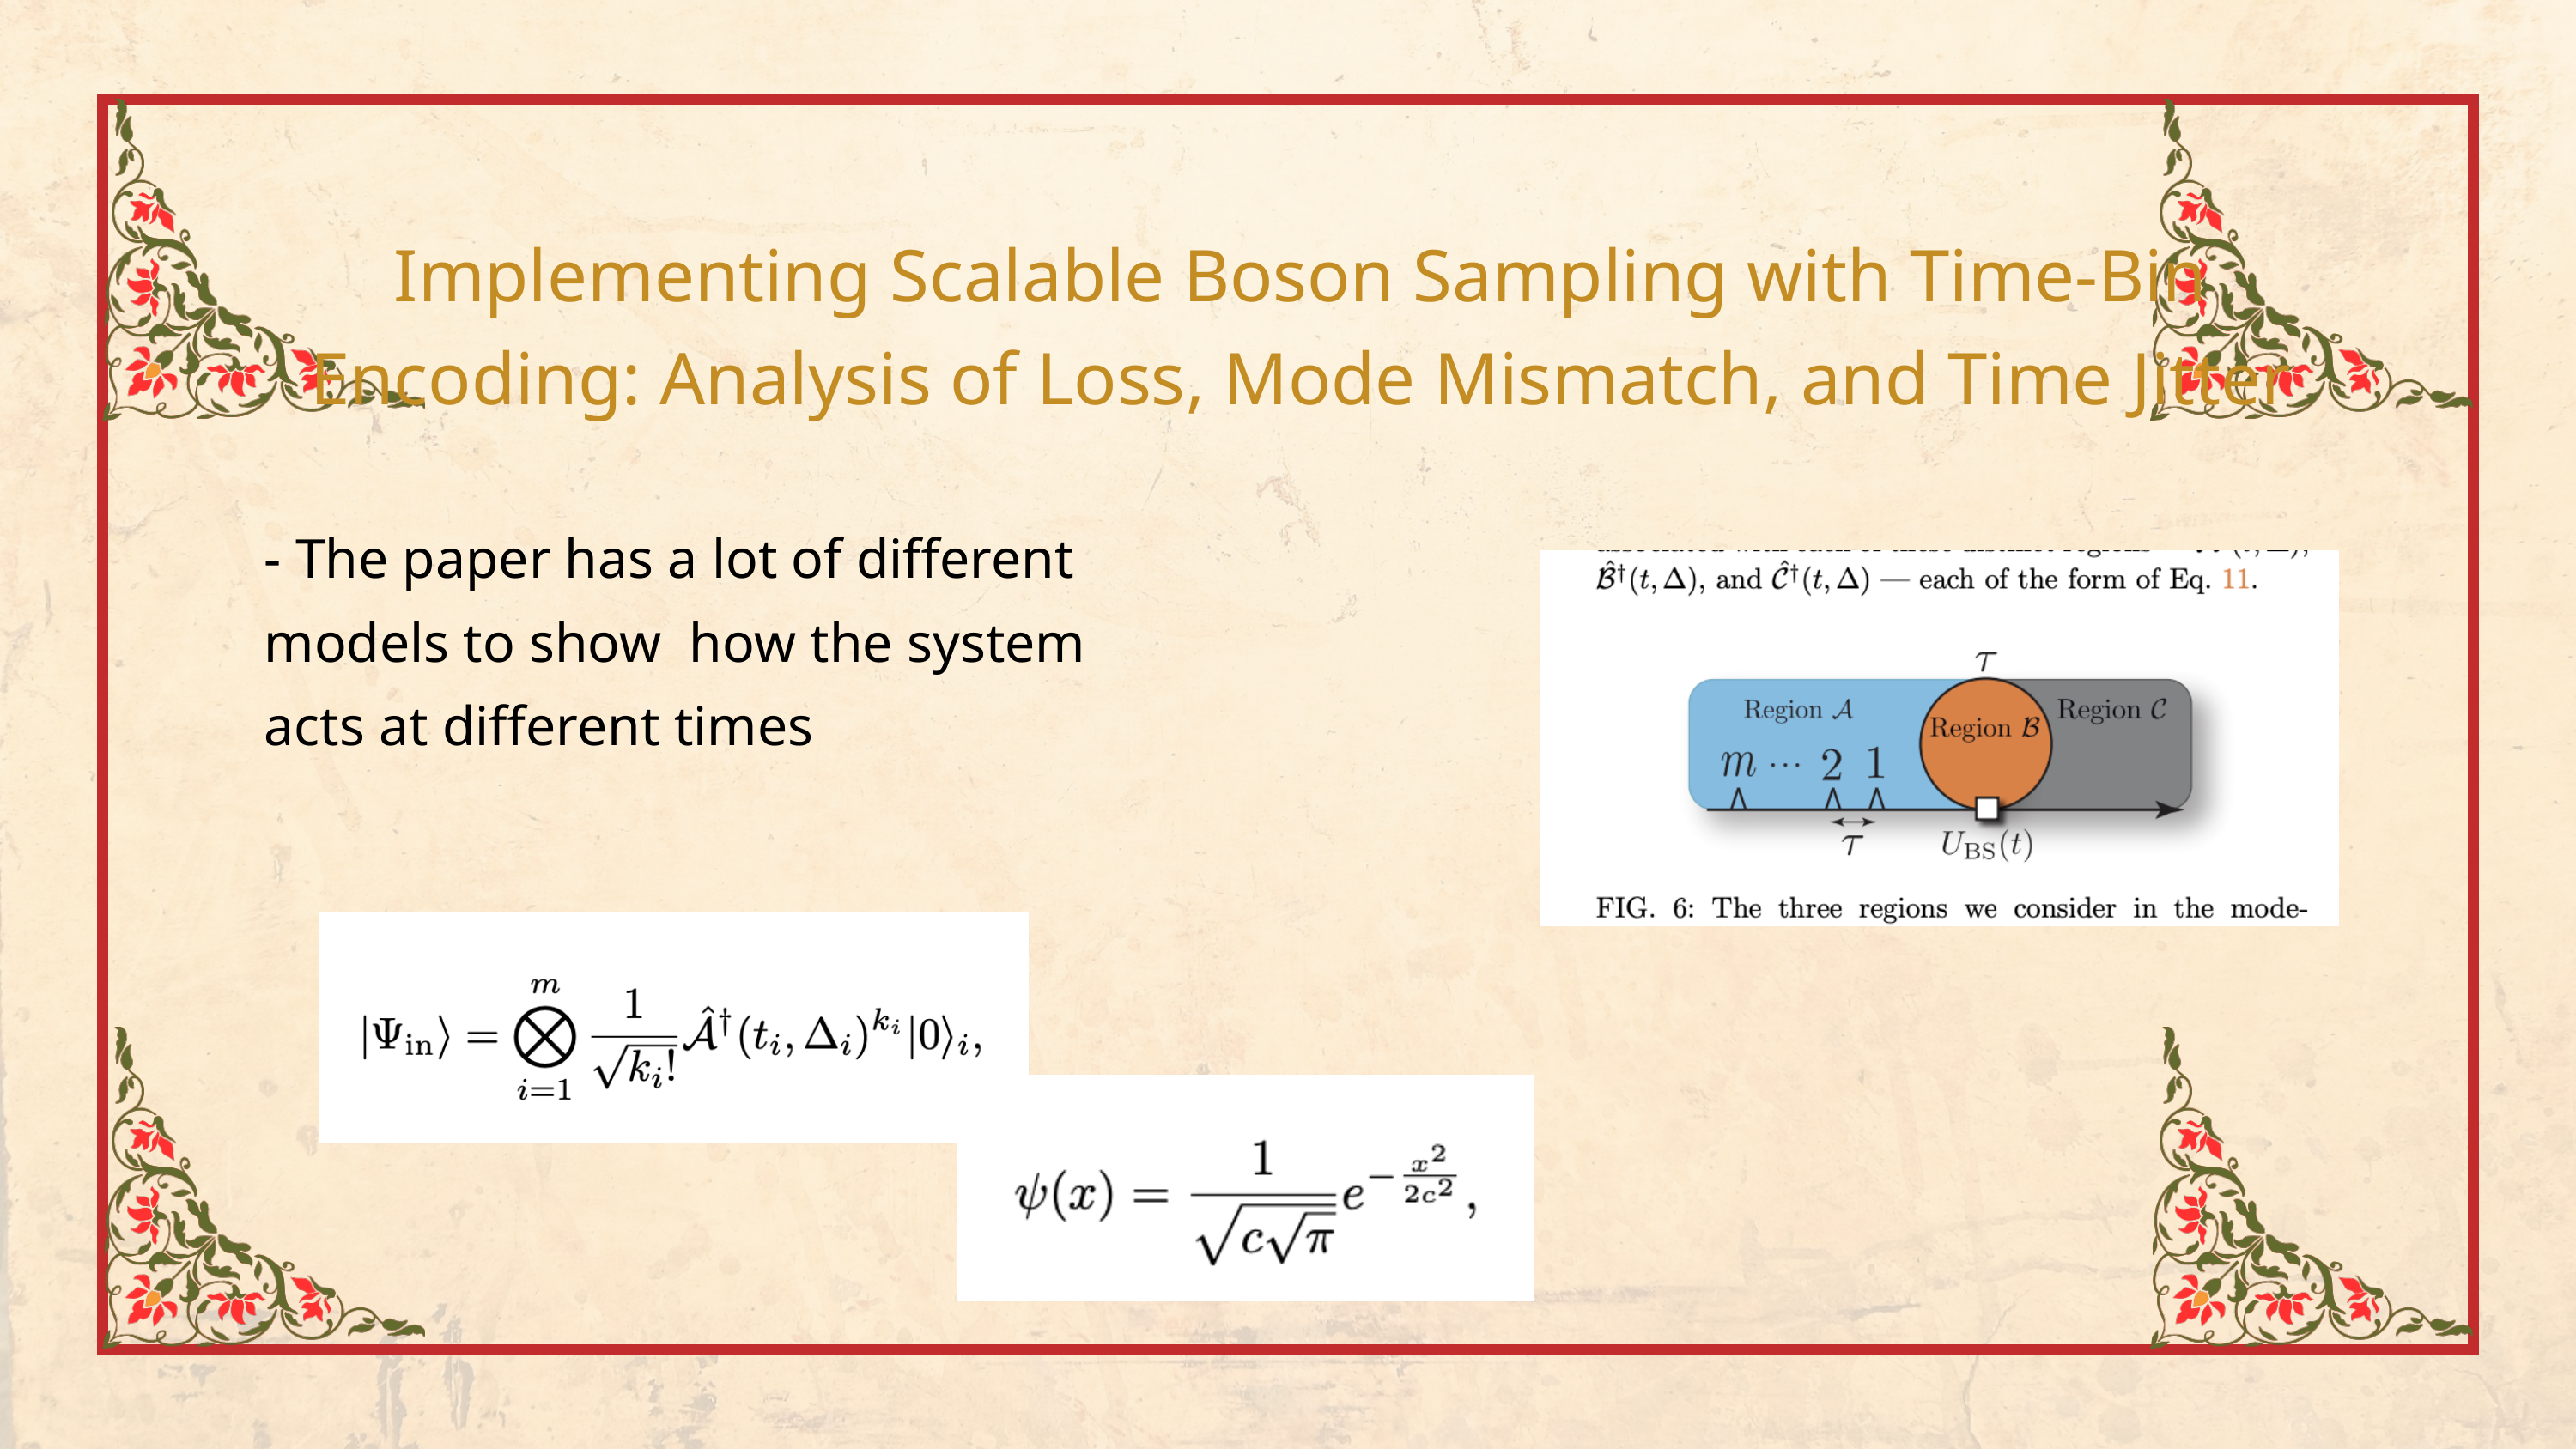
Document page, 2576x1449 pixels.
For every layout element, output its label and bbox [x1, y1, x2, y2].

picture [319, 911, 1534, 1301]
picture [1540, 550, 2340, 926]
text_box [102, 73, 2474, 1350]
